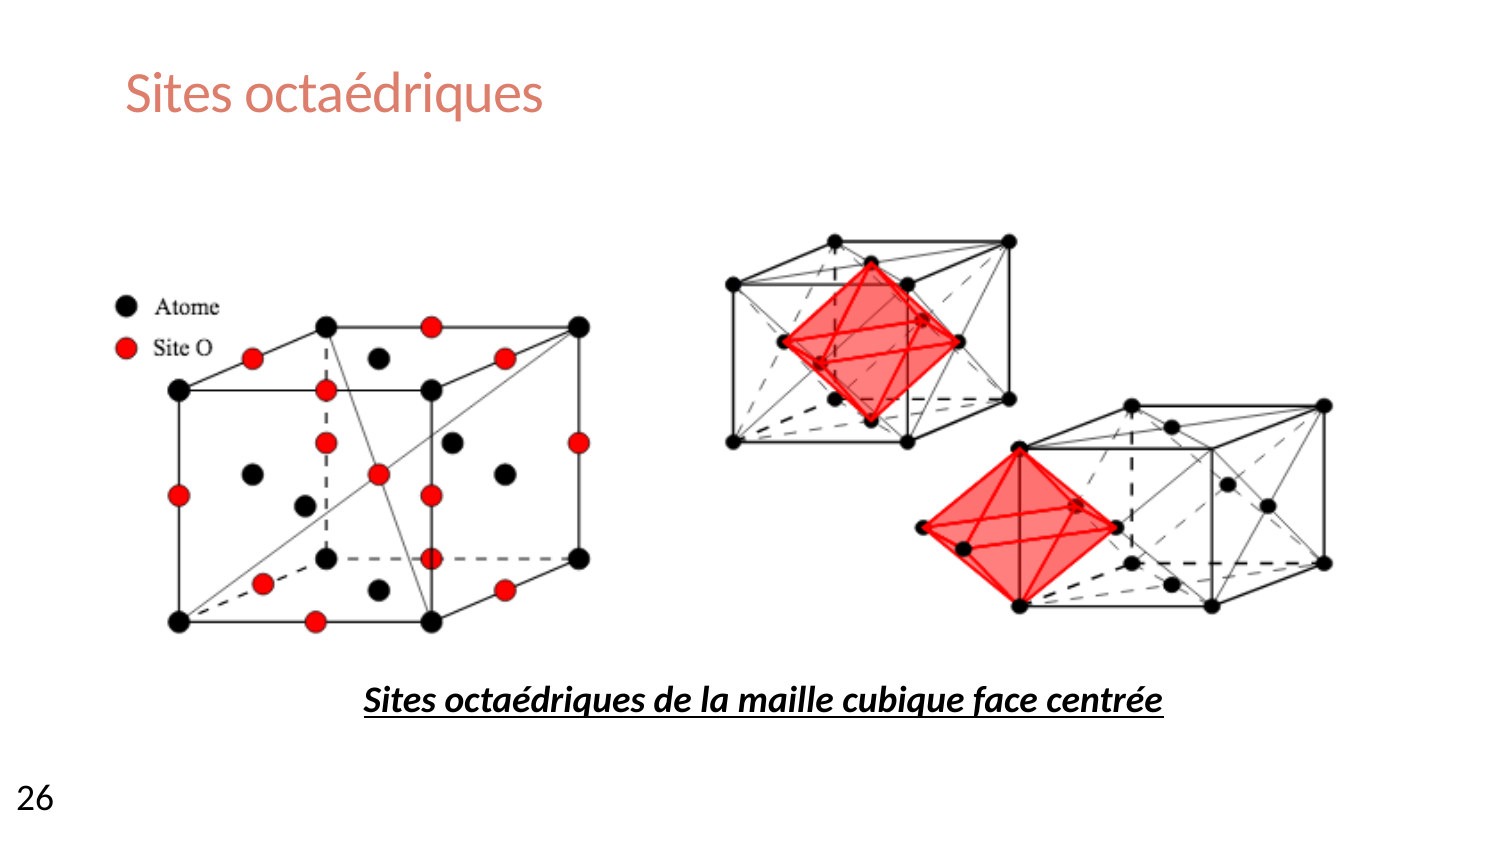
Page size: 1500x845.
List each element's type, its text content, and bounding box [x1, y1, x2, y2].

text_box Sites octaédriques de la maille cubique face centrée [348, 668, 1179, 728]
picture [55, 151, 1377, 653]
title Sites octaédriques [110, 23, 1368, 133]
